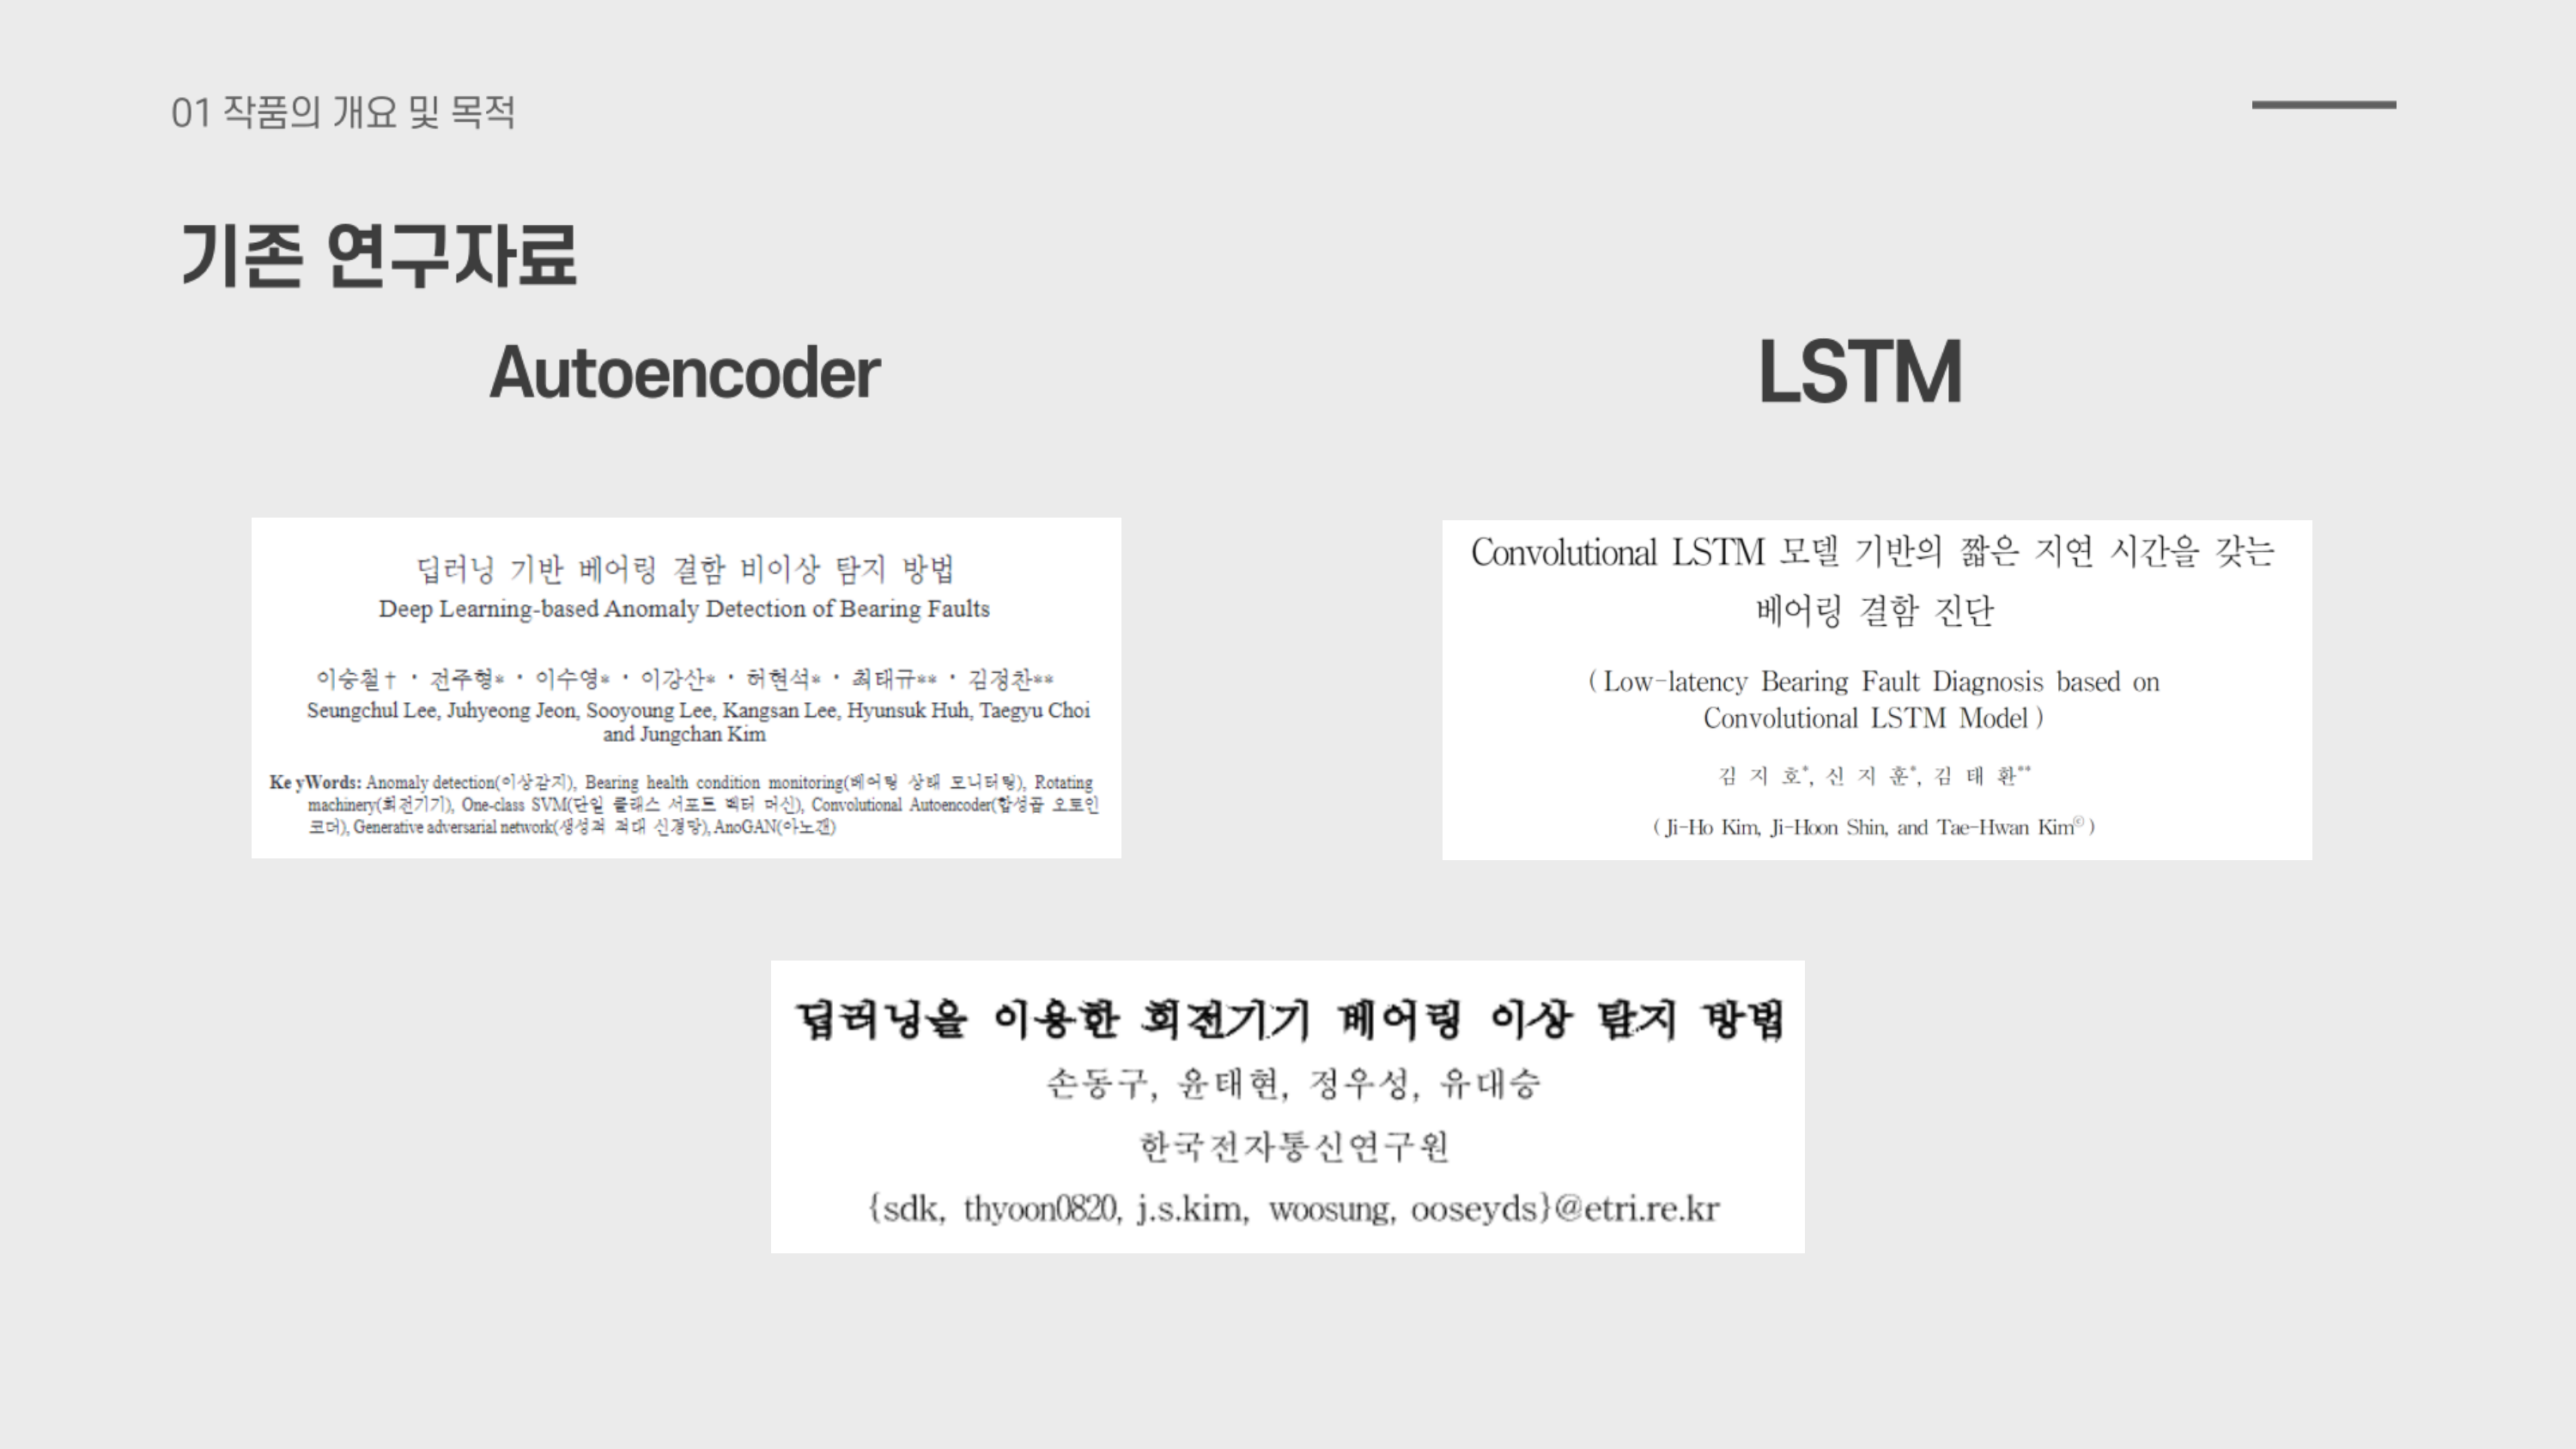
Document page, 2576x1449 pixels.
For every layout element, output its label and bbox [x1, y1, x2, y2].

text_box [2251, 89, 2397, 120]
picture [1729, 269, 2044, 496]
text_box [252, 518, 1122, 858]
picture [161, 79, 550, 173]
text_box [771, 960, 1805, 1253]
picture [152, 185, 982, 477]
text_box [1442, 520, 2312, 860]
